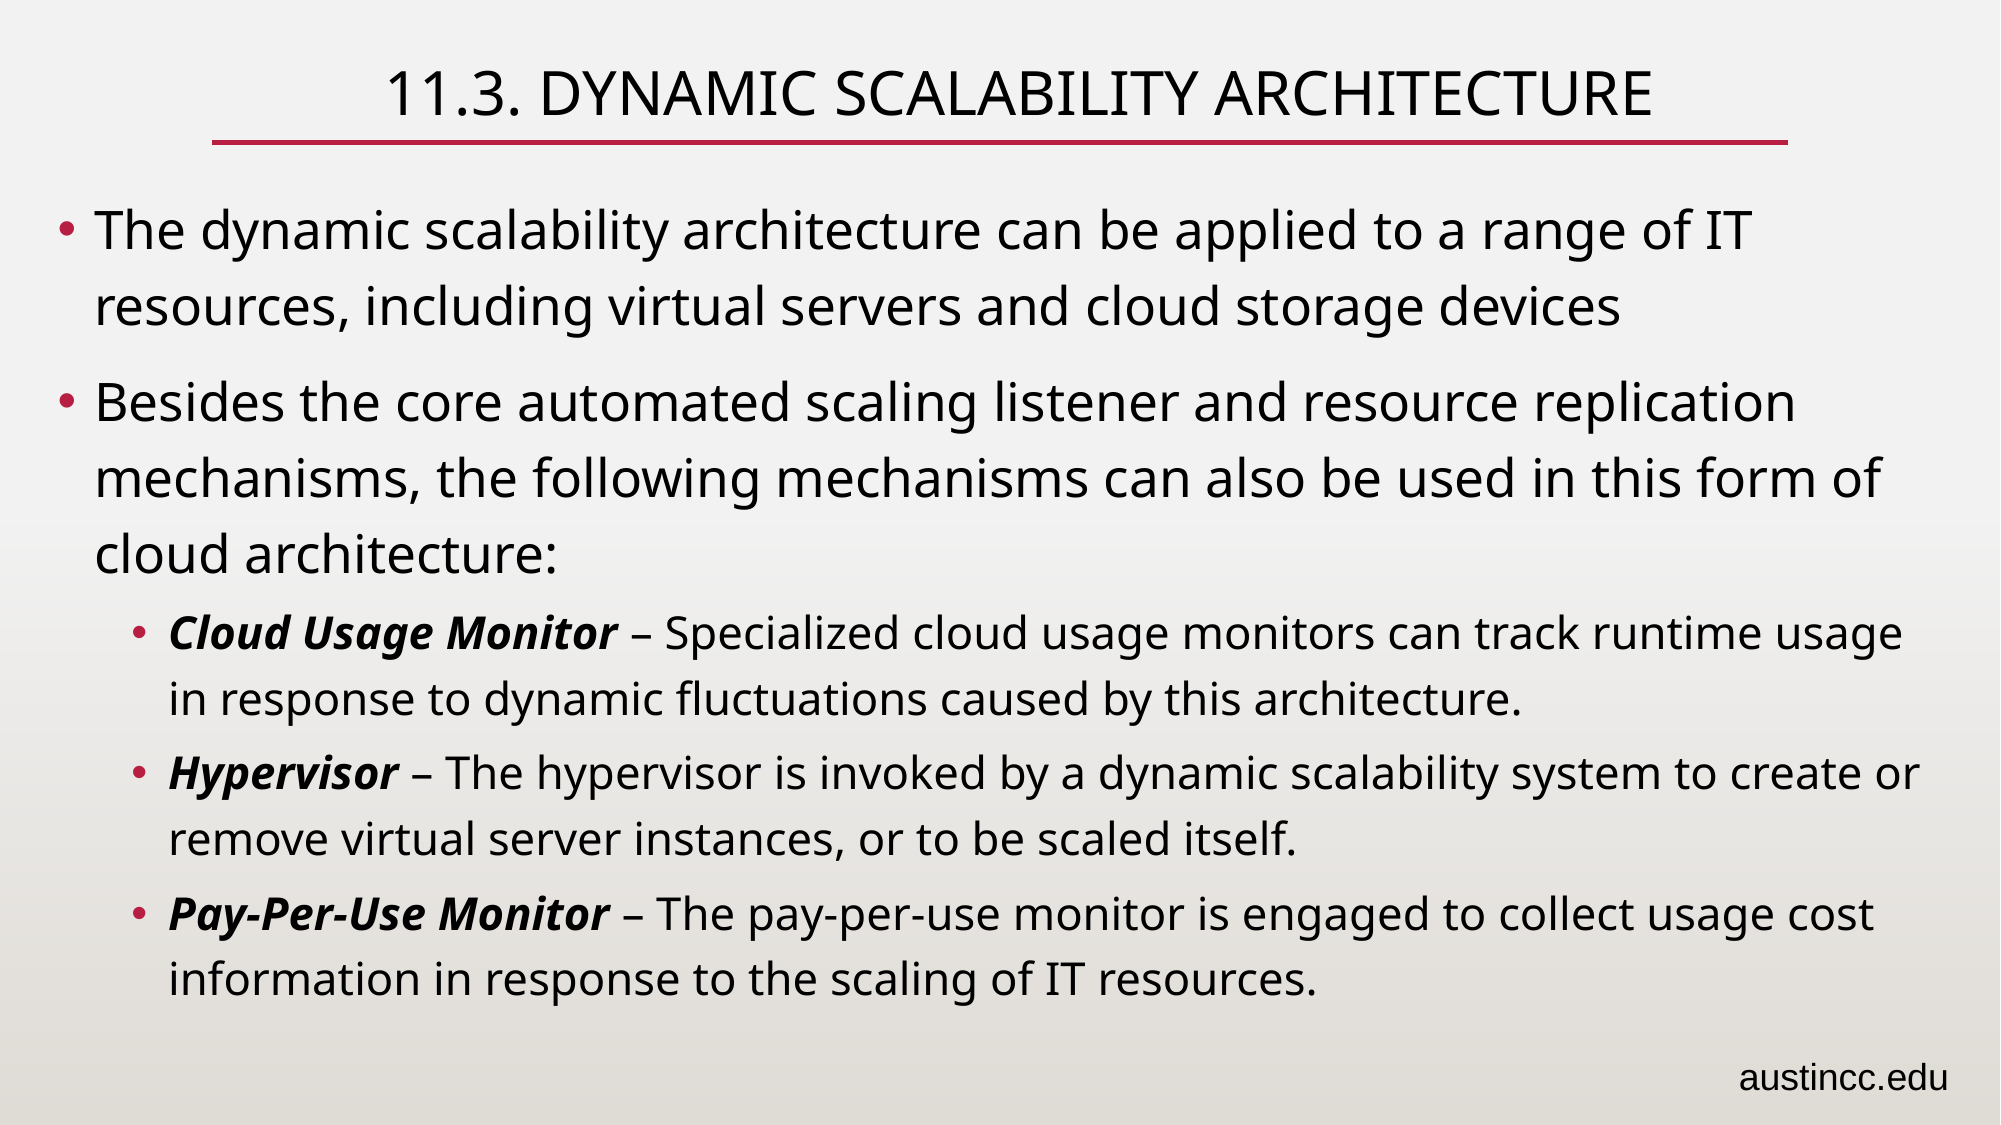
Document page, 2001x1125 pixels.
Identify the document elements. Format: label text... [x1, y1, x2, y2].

list The dynamic scalability architecture can be applied to a range of IT resources, including virtual servers and cloud storage devices Besides the core automated scaling listener and resource replication mechanisms, the following mechanisms can also be used in this form of cloud architecture: Cloud Usage Monitor – Specialized cloud usage monitors can track runtime usage in response to dynamic fluctuations caused by this architecture. Hypervisor – The hypervisor is invoked by a dynamic scalability system to create or remove virtual server instances, or to be scaled itself. Pay-Per-Use Monitor – The pay-per-use monitor is engaged to collect usage cost information in response to the scaling of IT resources. [42, 176, 1955, 1016]
title 11.3. Dynamic Scalability Architecture [232, 54, 1808, 137]
